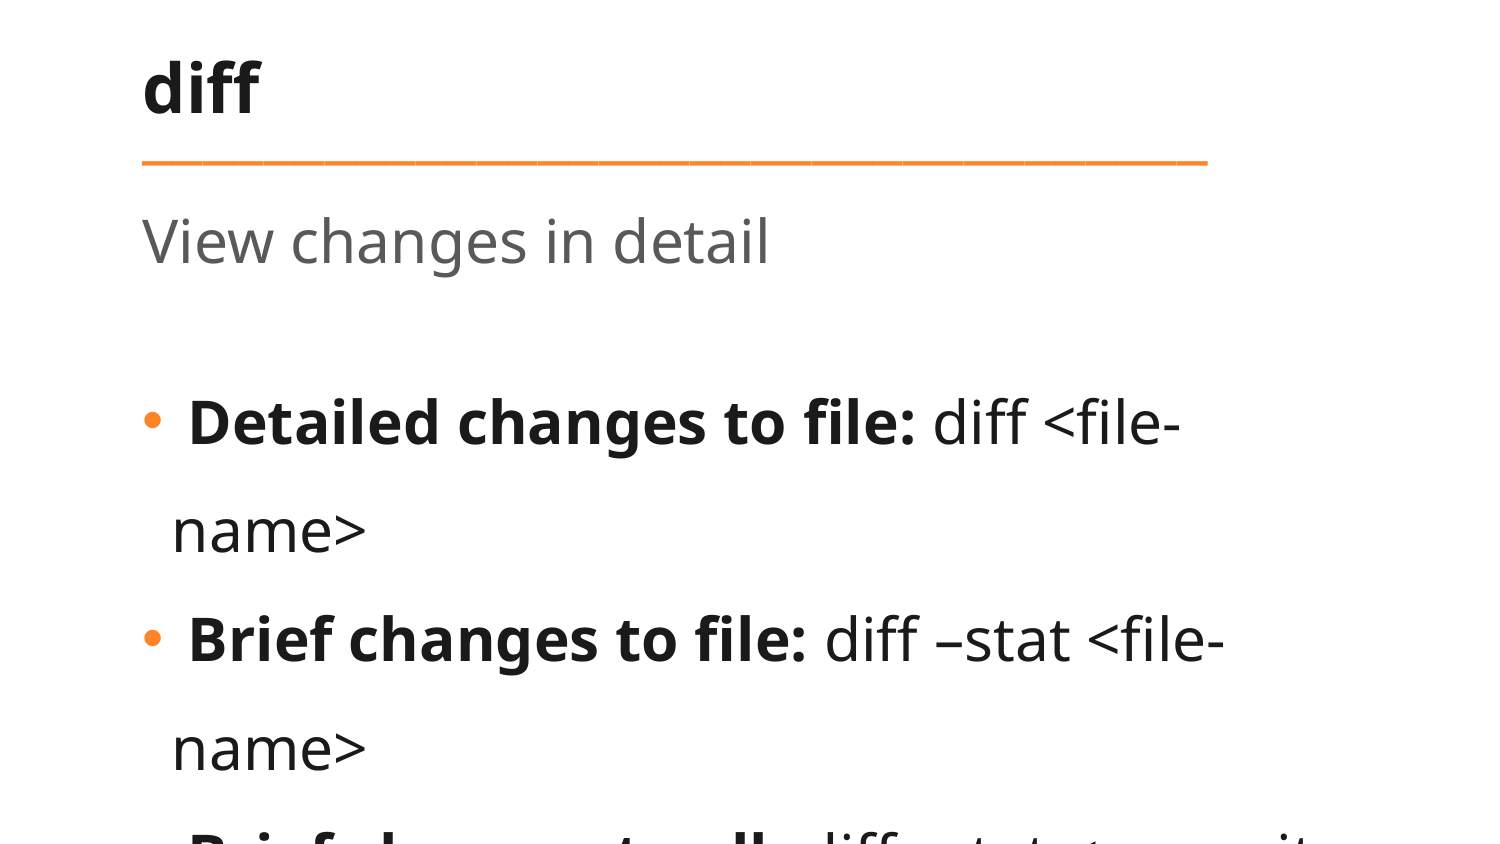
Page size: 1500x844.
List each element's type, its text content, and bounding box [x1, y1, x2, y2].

title diff ___________________________________ [131, 32, 1369, 197]
list View changes in detail Detailed changes to file: diff <file-name> Brief changes to file: diff –stat <file-name> Brief changes to all: diff –stat <commit-code> [131, 197, 1369, 787]
